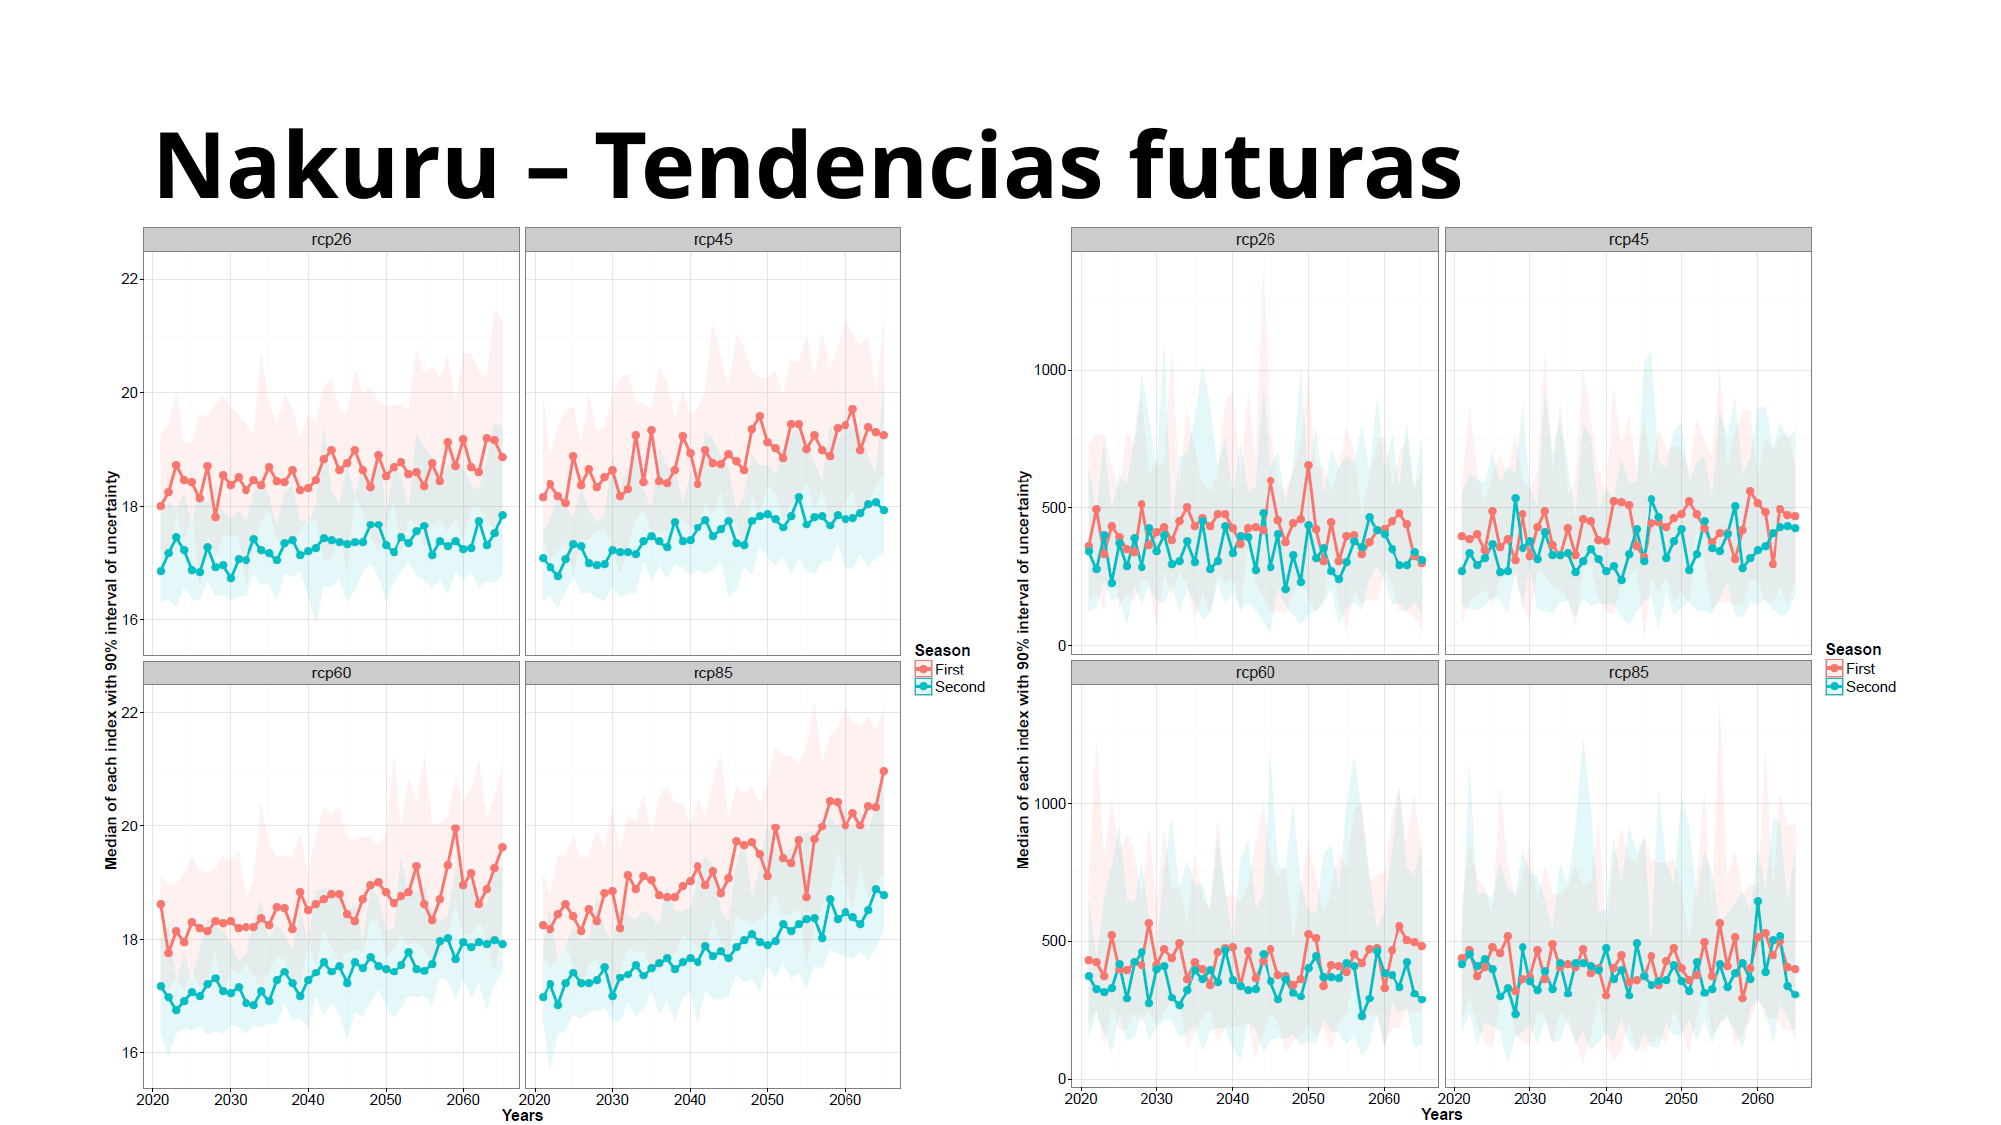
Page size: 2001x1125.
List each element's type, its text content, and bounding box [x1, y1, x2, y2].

title Nakuru – Tendencias futuras [137, 59, 1863, 278]
picture [98, 224, 997, 1125]
picture [1014, 224, 1904, 1125]
